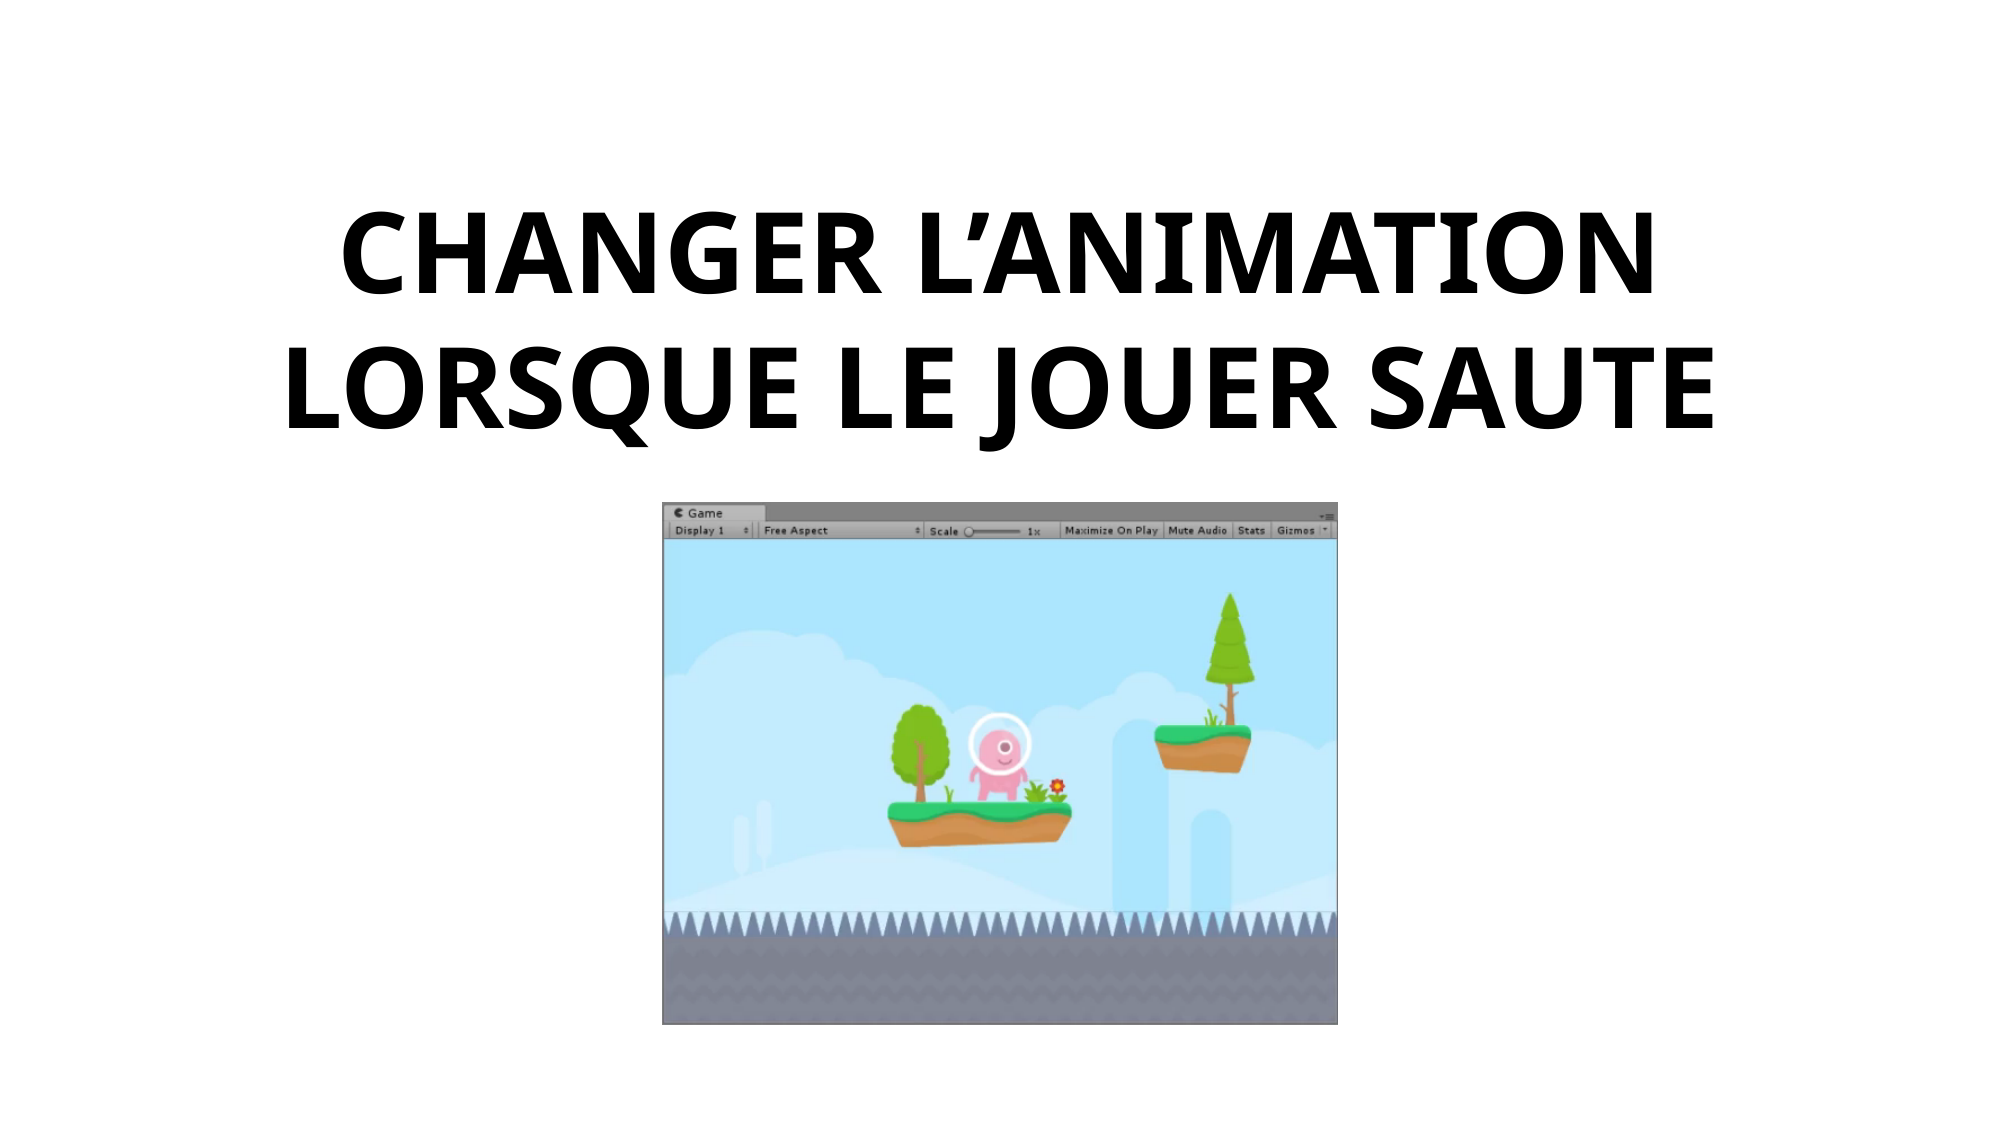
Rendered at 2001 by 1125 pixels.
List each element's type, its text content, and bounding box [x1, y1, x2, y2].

list CHANGER L’ANIMATION LORSQUE LE JOUER SAUTE [254, 107, 1745, 526]
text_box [661, 501, 1339, 1026]
